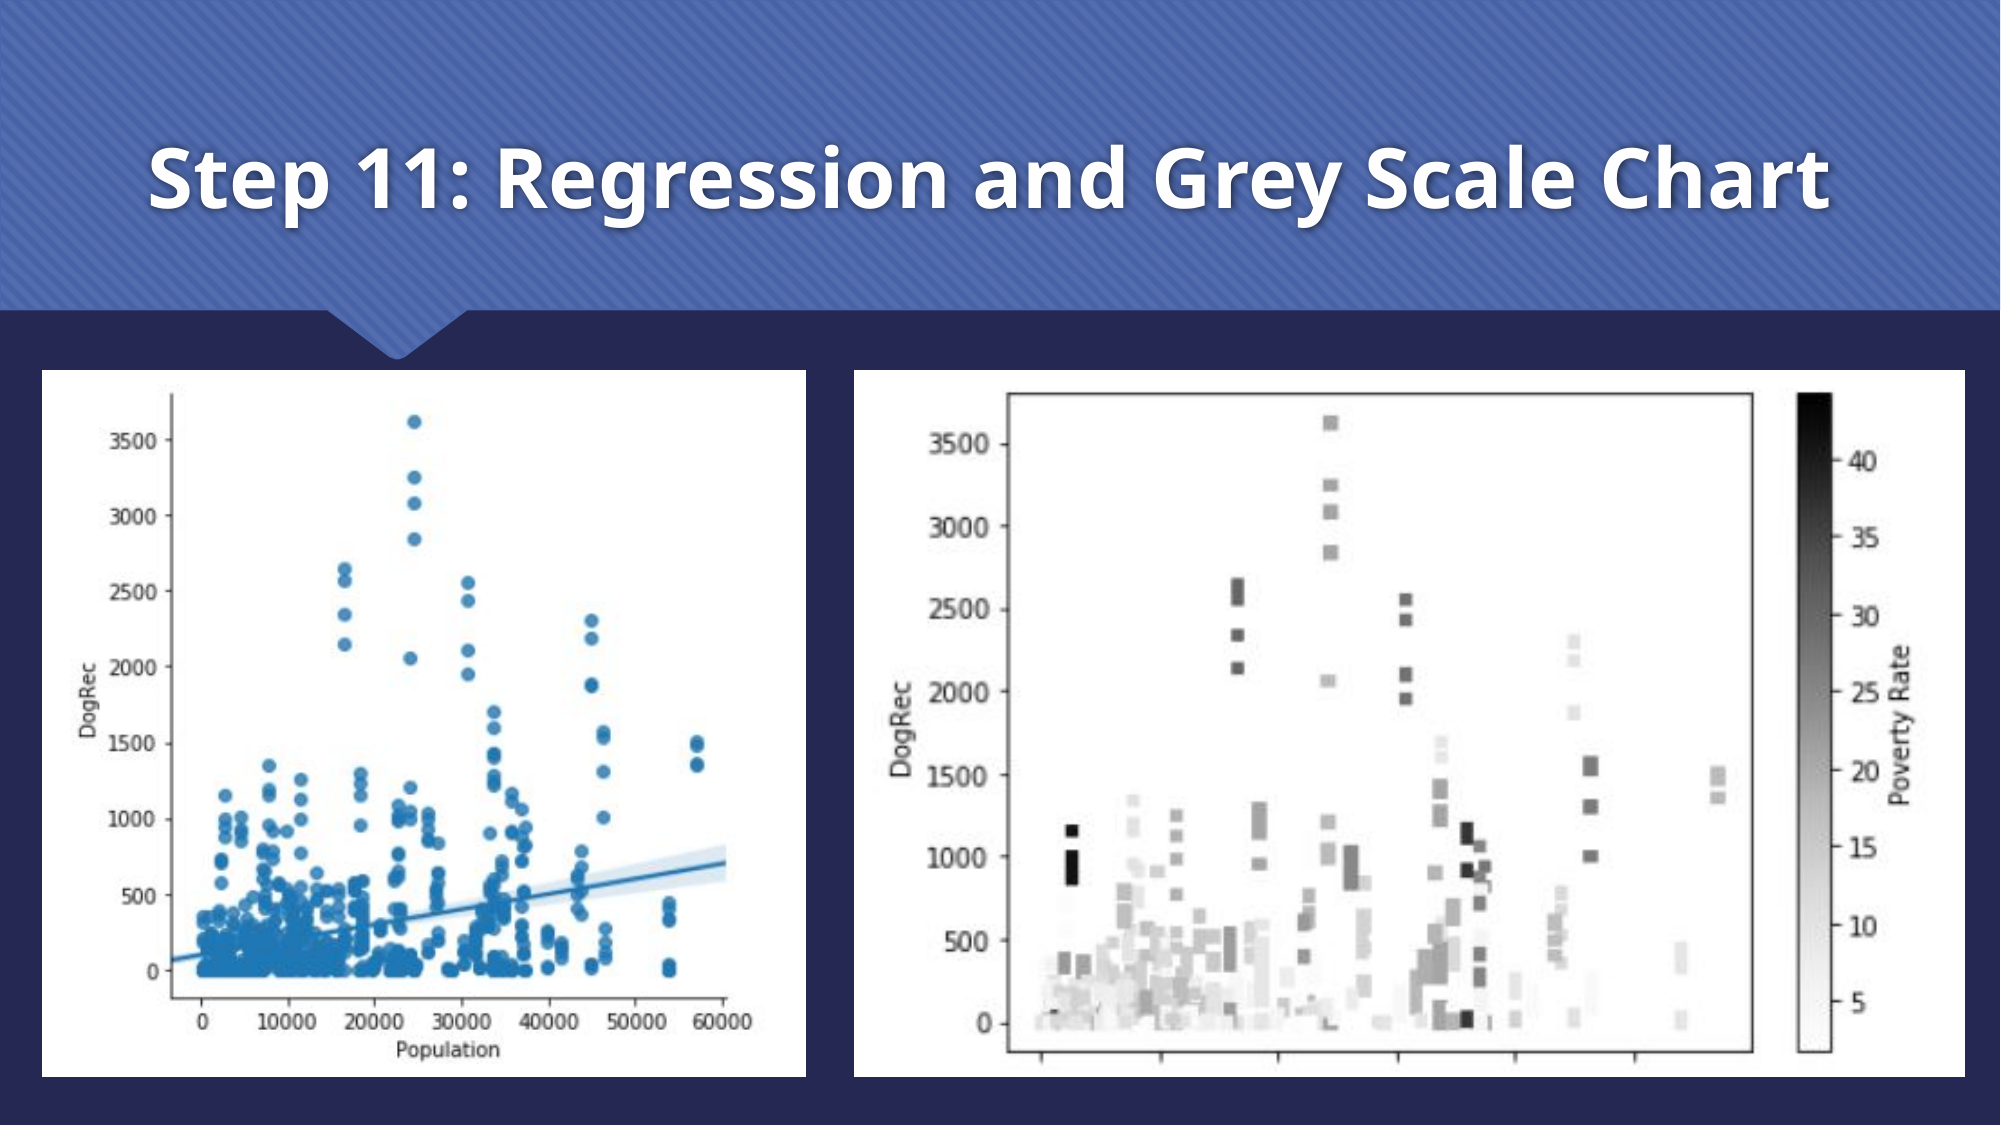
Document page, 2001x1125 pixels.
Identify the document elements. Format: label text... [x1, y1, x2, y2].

title Step 11: Regression and Grey Scale Chart [132, 73, 1868, 233]
picture [41, 370, 806, 1077]
picture [854, 370, 1965, 1077]
